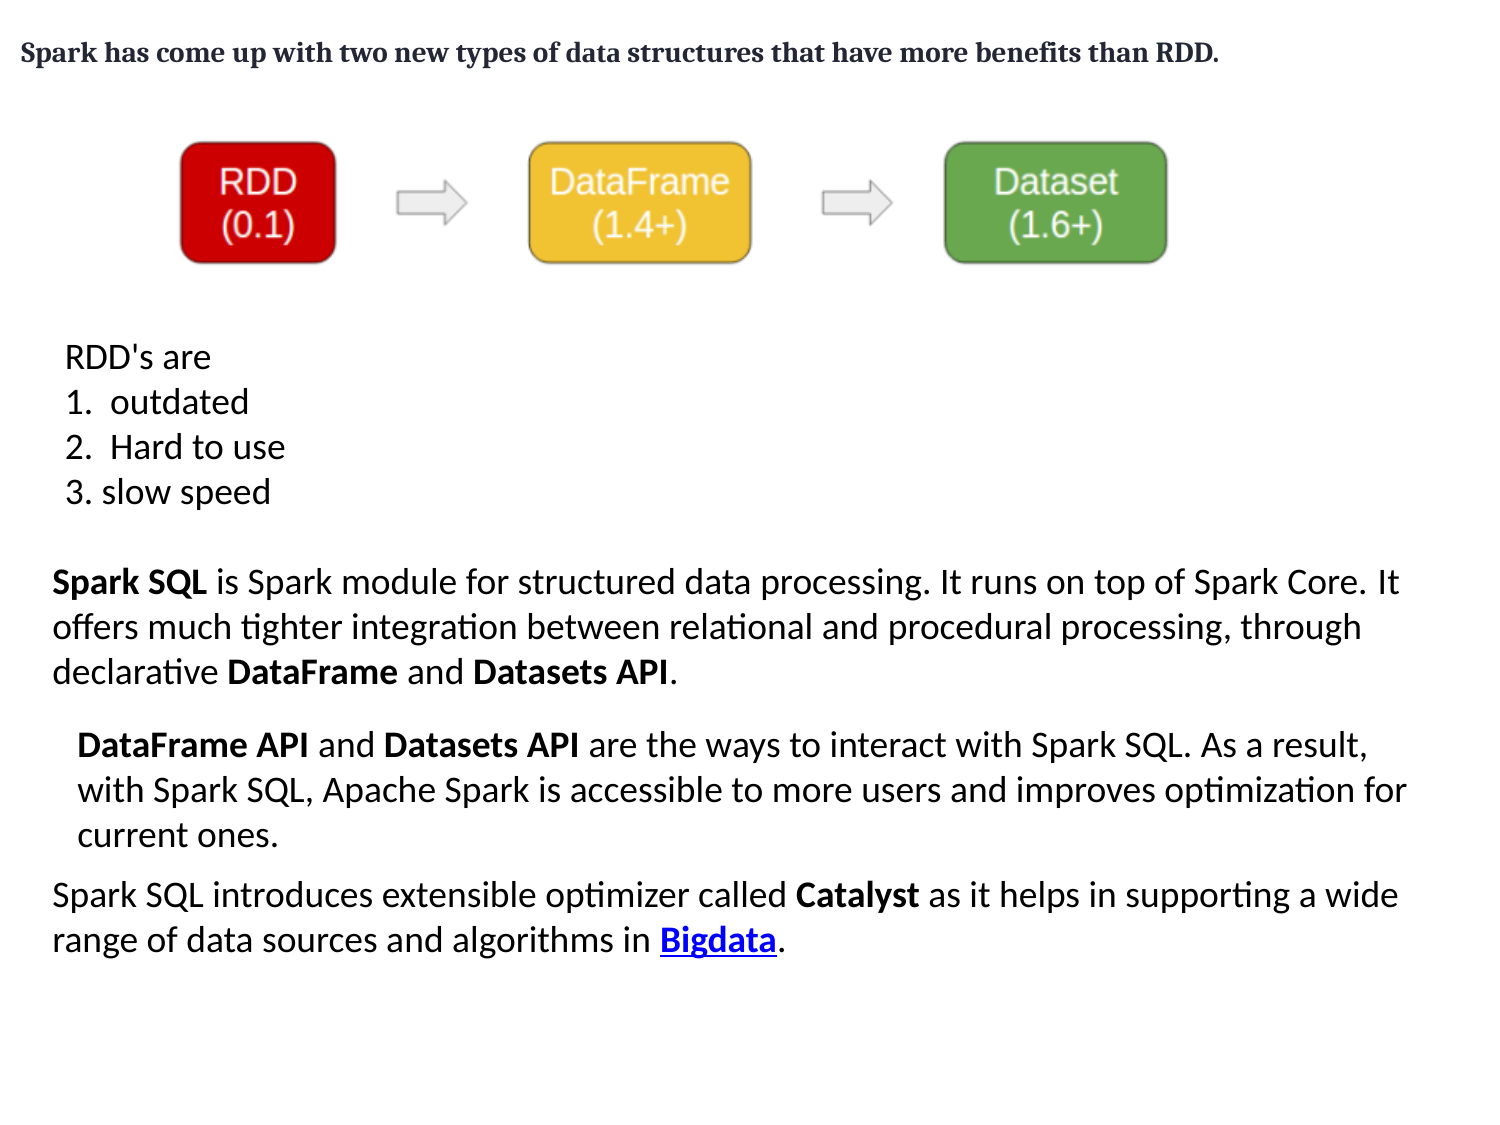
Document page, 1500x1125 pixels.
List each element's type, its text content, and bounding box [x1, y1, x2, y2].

text_box DataFrame API and Datasets API are the ways to interact with Spark SQL. As a result, with Spark SQL, Apache Spark is accessible to more users and improves optimization for current ones. [62, 712, 1450, 862]
text_box Spark SQL is Spark module for structured data processing. It runs on top of Spark Core. It offers much tighter integration between relational and procedural processing, through declarative DataFrame and Datasets API. [37, 549, 1500, 700]
text_box Spark SQL introduces extensible optimizer called Catalyst as it helps in supporting a wide range of data sources and algorithms in Bigdata. [37, 862, 1475, 968]
picture [174, 137, 1176, 269]
text_box RDD's are 1. outdated 2. Hard to use 3. slow speed [50, 324, 1125, 520]
text_box Spark has come up with two new types of data structures that have more benefits than RDD. [0, 25, 1500, 166]
